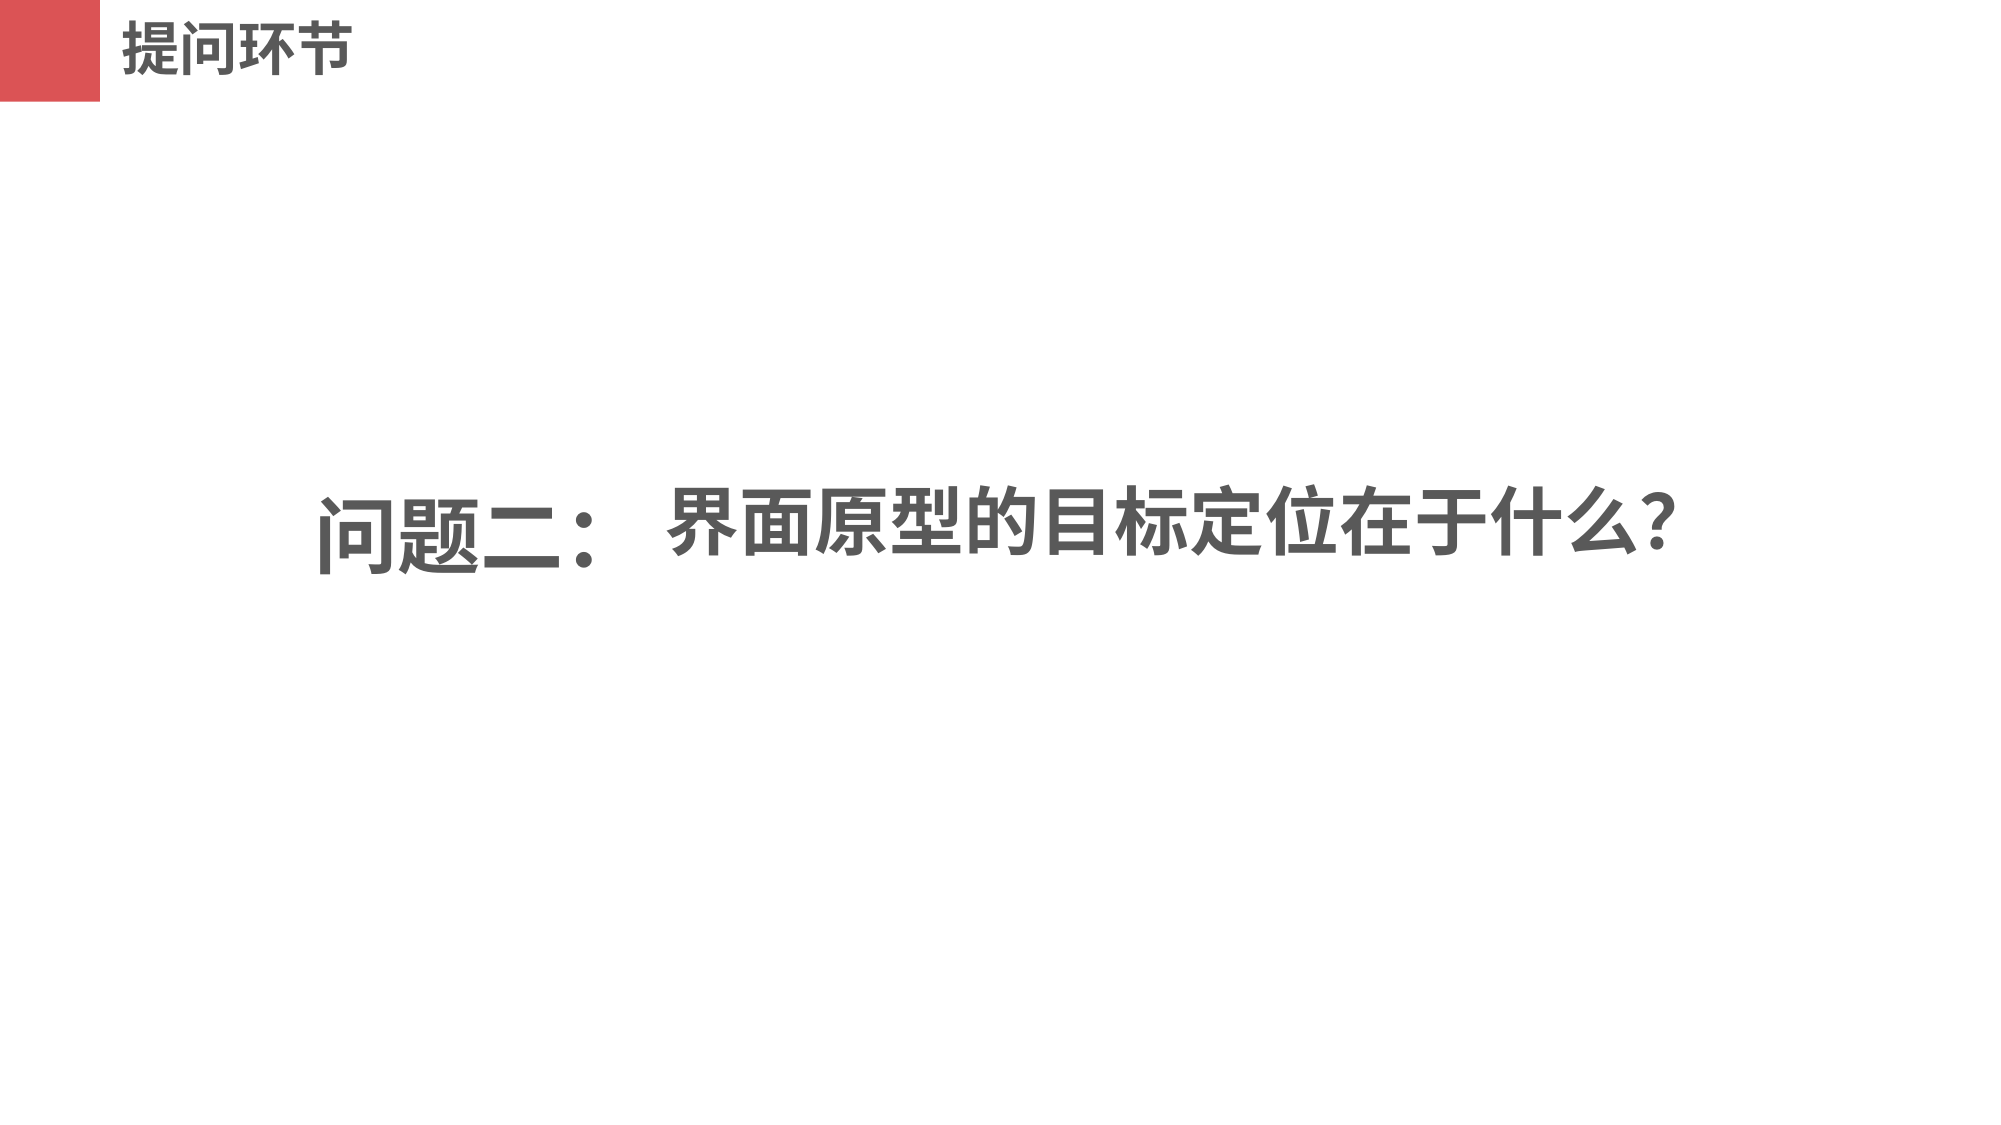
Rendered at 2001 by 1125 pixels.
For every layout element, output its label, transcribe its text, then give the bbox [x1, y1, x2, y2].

text_box 界面原型的目标定位在于什么？ [649, 466, 1813, 572]
text_box 问题二： [299, 456, 1954, 592]
text_box [0, 0, 101, 103]
text_box 提问环节 [106, 5, 843, 90]
